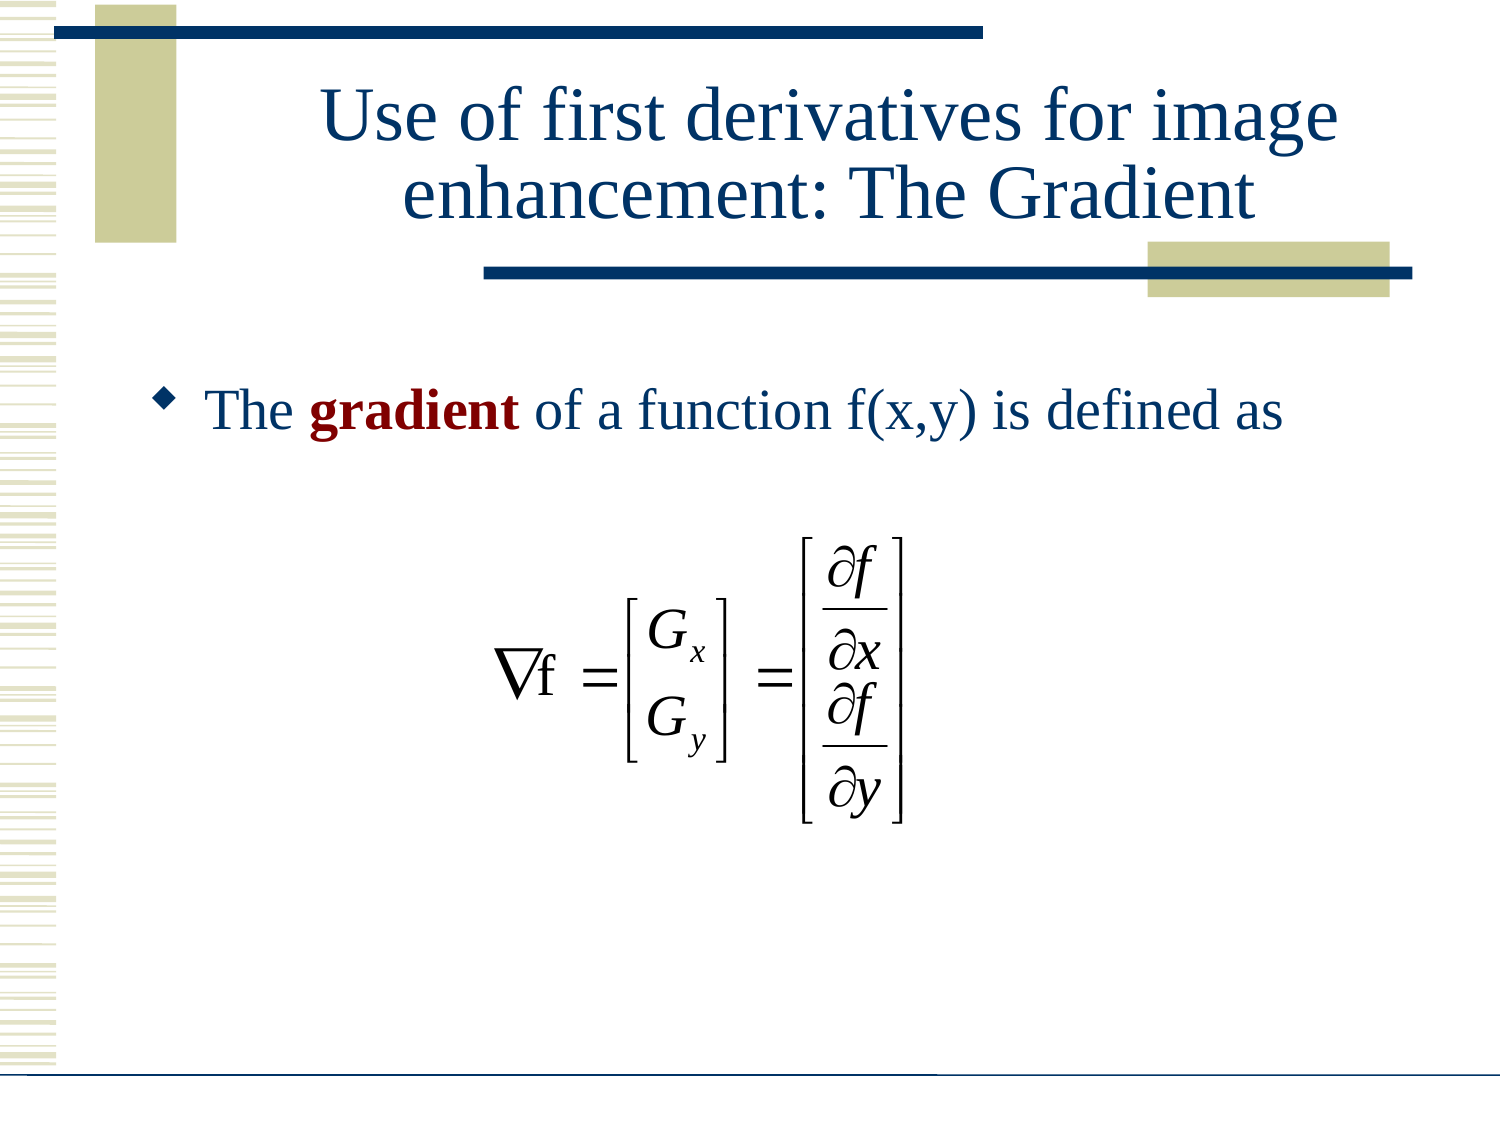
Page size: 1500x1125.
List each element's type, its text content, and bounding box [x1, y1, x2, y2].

list The gradient of a function f(x,y) is defined as [132, 363, 1438, 488]
title Use of first derivatives for image enhancement: The Gradient [224, 62, 1436, 251]
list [487, 524, 926, 837]
